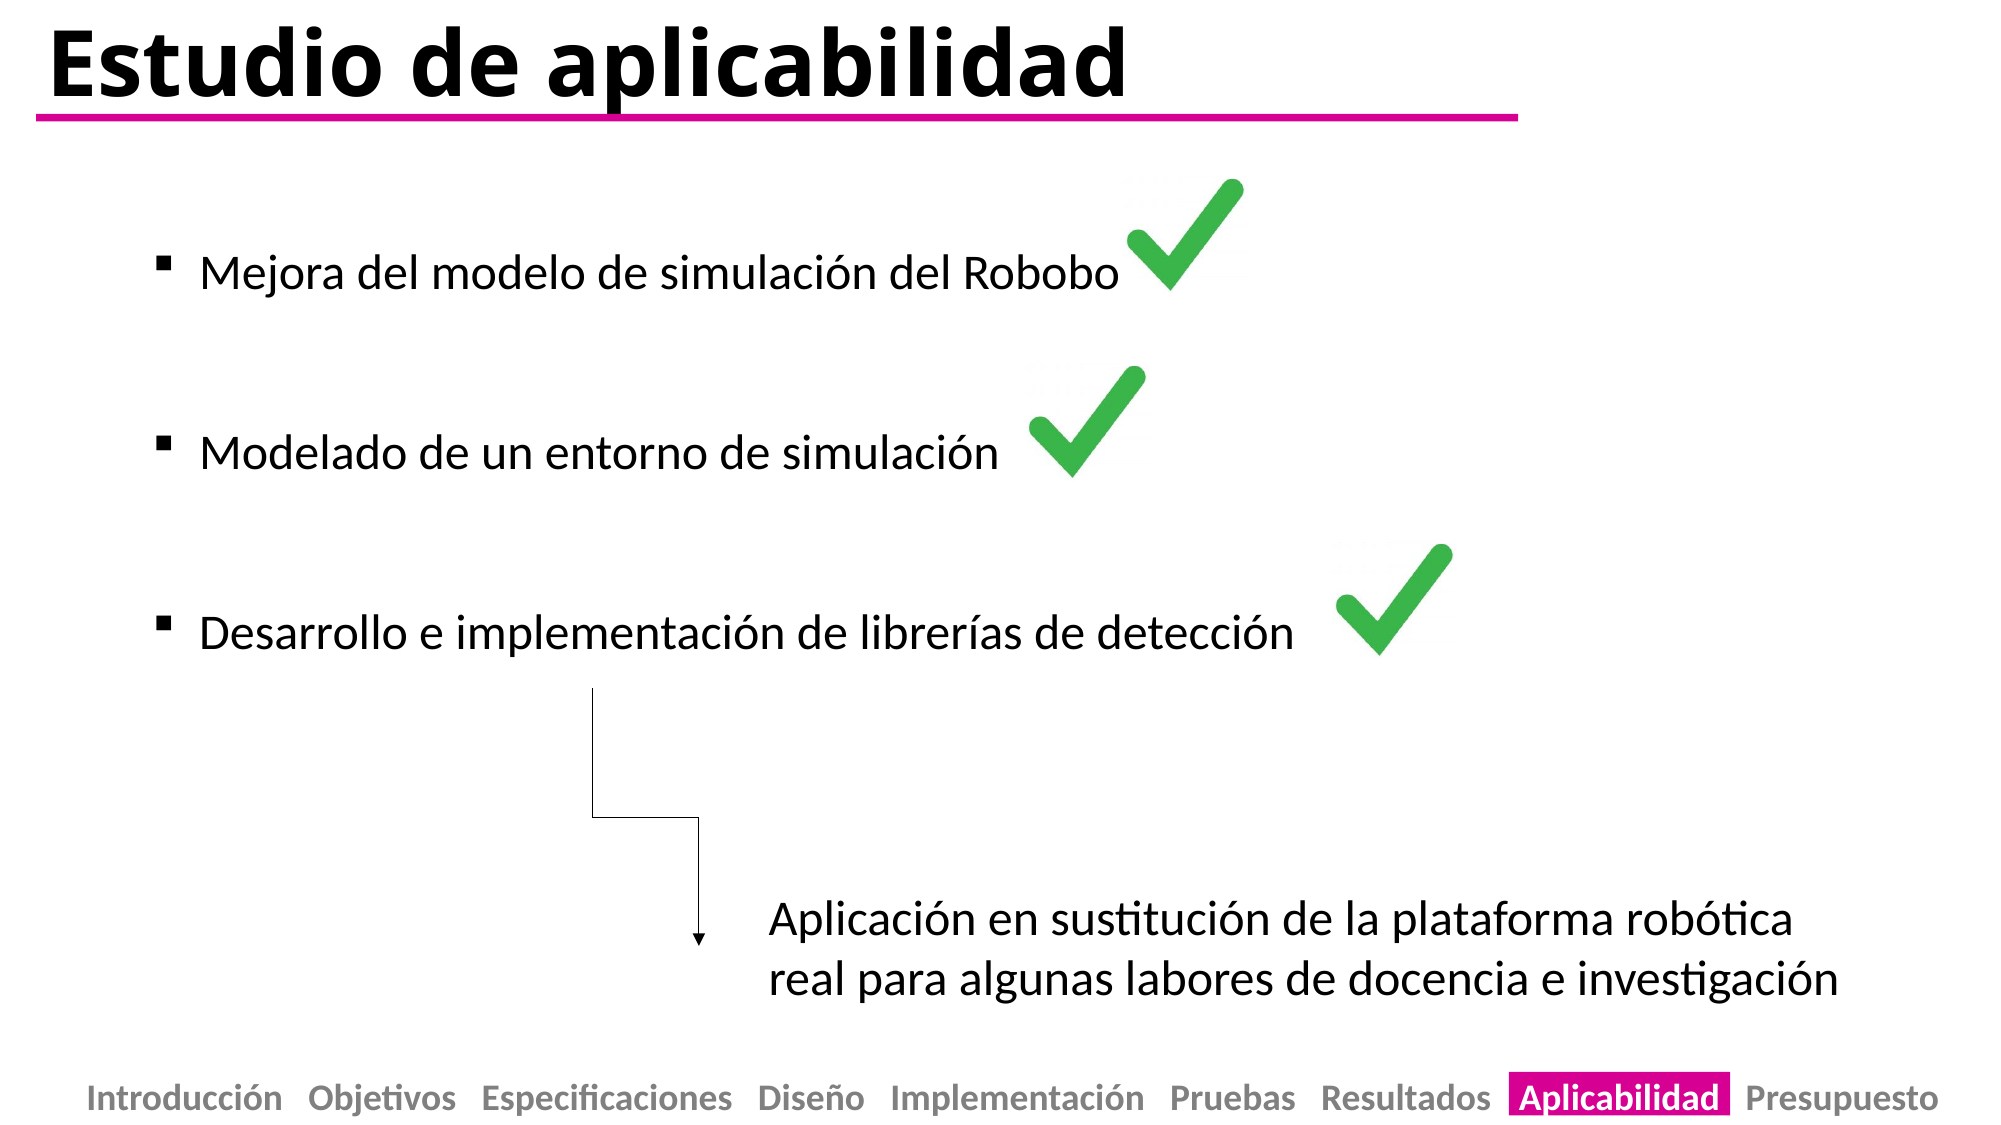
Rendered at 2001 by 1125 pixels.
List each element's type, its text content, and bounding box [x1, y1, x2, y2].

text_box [516, 763, 775, 871]
text_box Aplicación en sustitución de la plataforma robótica real para algunas labores de docencia e investigación [753, 877, 1863, 1013]
picture [1332, 539, 1457, 659]
title Estudio de aplicabilidad [31, 0, 1863, 134]
text_box Introducción Objetivos Especificaciones Diseño Implementación Pruebas Resultados Aplicabilidad Presupuesto [0, 1065, 2000, 1125]
text_box [35, 113, 1519, 122]
picture [1025, 362, 1151, 482]
picture [1123, 175, 1248, 295]
text_box Mejora del modelo de simulación del Robobo Modelado de un entorno de simulación Desarrollo e implementación de librerías de detección [137, 201, 1509, 667]
